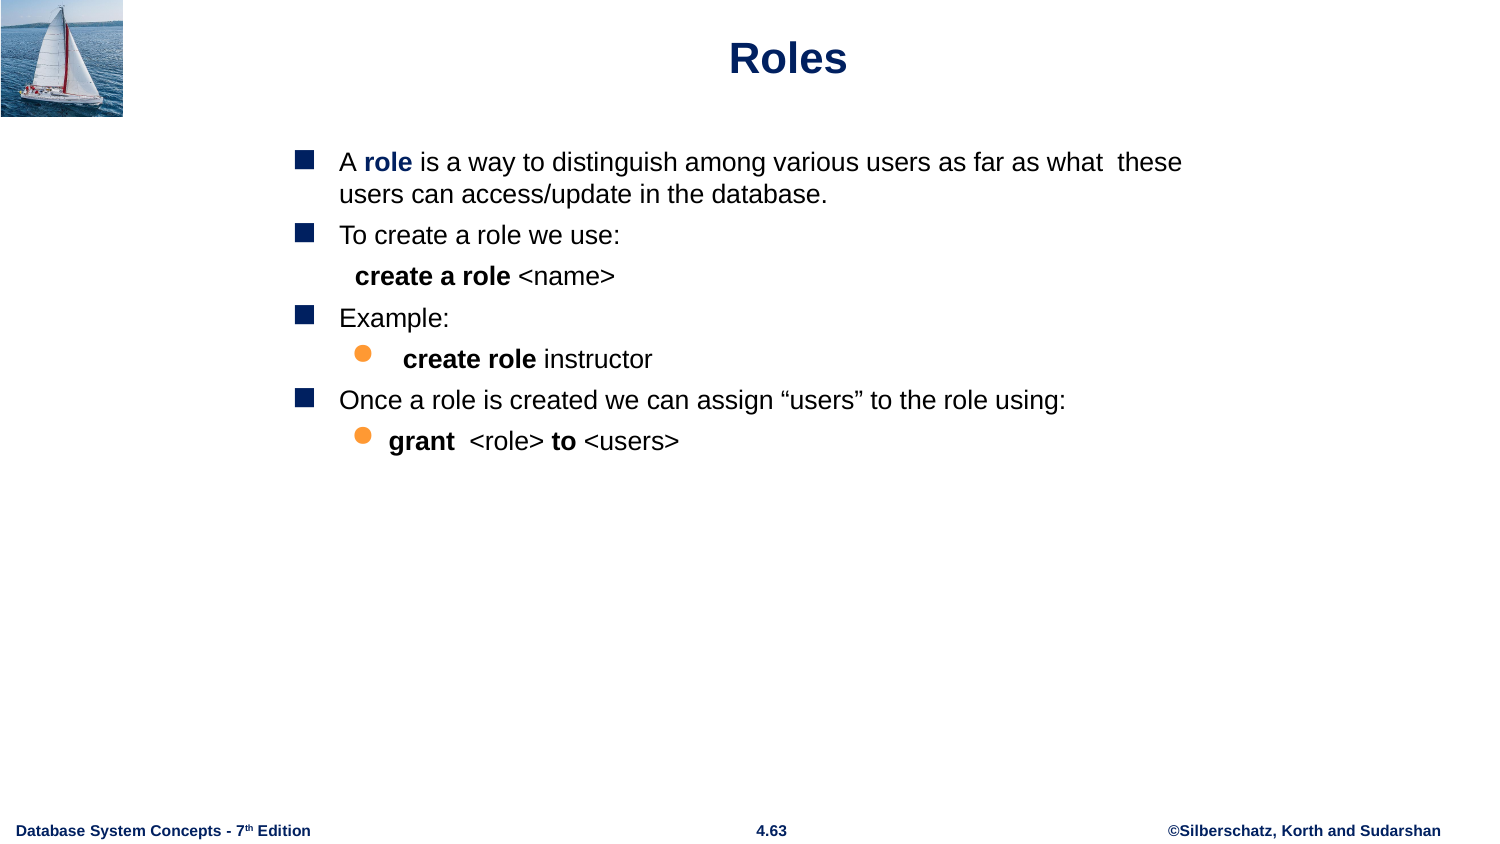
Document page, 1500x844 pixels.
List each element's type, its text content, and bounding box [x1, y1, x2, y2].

title Roles [125, 14, 1452, 90]
list A role is a way to distinguish among various users as far as what these users can access/update in the database. To create a role we use: create a role <name> Example: create role instructor Once a role is created we can assign “users” to the role using: grant <role> to <users> [282, 137, 1221, 527]
picture [0, 0, 123, 117]
